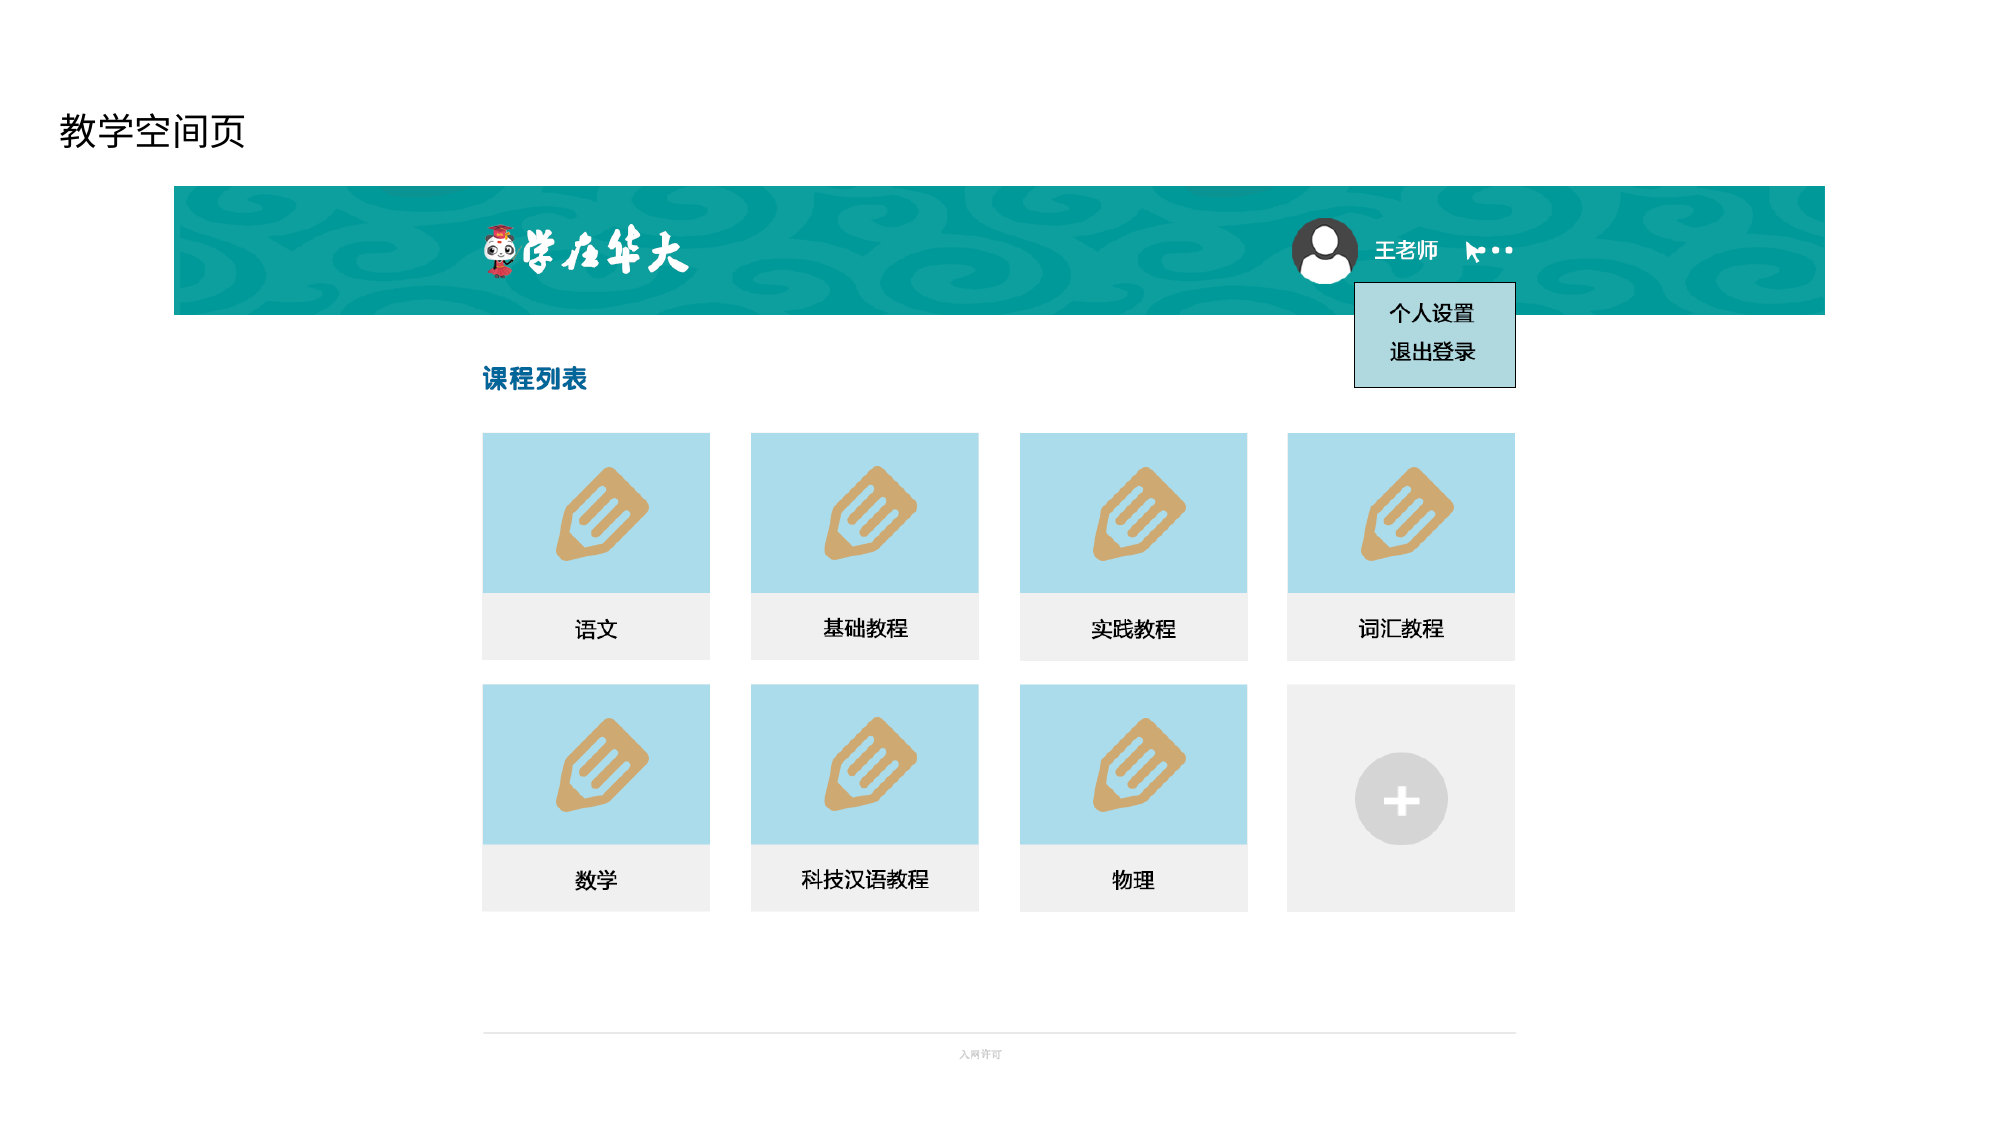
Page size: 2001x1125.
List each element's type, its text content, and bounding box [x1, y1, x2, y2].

picture [174, 186, 1825, 1115]
text_box 教学空间页 [45, 100, 271, 161]
